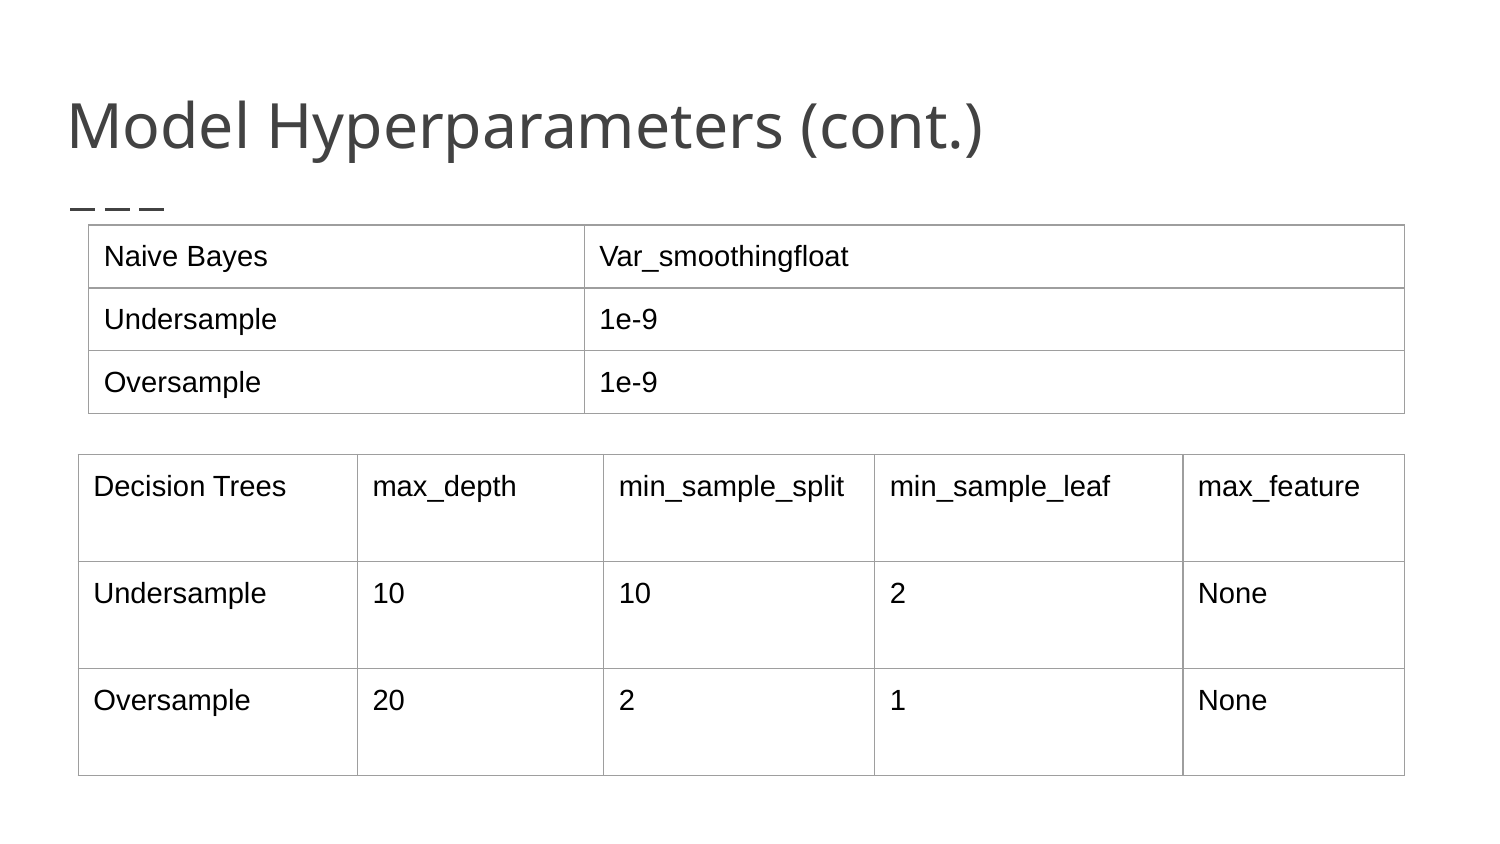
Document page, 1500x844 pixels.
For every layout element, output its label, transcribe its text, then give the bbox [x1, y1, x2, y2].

table_header Naive Bayes [89, 226, 584, 287]
table_cell 1e-9 [585, 289, 1404, 350]
table_header max_feature [1184, 455, 1404, 561]
table_cell 20 [358, 669, 603, 775]
table_header Decision Trees [79, 455, 357, 561]
table_header Var_smoothingfloat [585, 226, 1404, 287]
table_cell 10 [358, 562, 603, 668]
table_header min_sample_split [604, 455, 874, 561]
table_cell 1e-9 [585, 351, 1404, 413]
table_header min_sample_leaf [875, 455, 1182, 561]
table_cell Undersample [79, 562, 357, 668]
table_cell 1 [875, 669, 1182, 775]
table_cell None [1184, 669, 1404, 775]
title Model Hyperparameters (cont.) [51, 61, 1449, 182]
table_cell None [1184, 562, 1404, 668]
table_cell Oversample [79, 669, 357, 775]
table_cell 2 [604, 669, 874, 775]
table_header max_depth [358, 455, 603, 561]
table_cell 2 [875, 562, 1182, 668]
table_cell Oversample [89, 351, 584, 413]
table_cell Undersample [89, 289, 584, 350]
table_cell 10 [604, 562, 874, 668]
